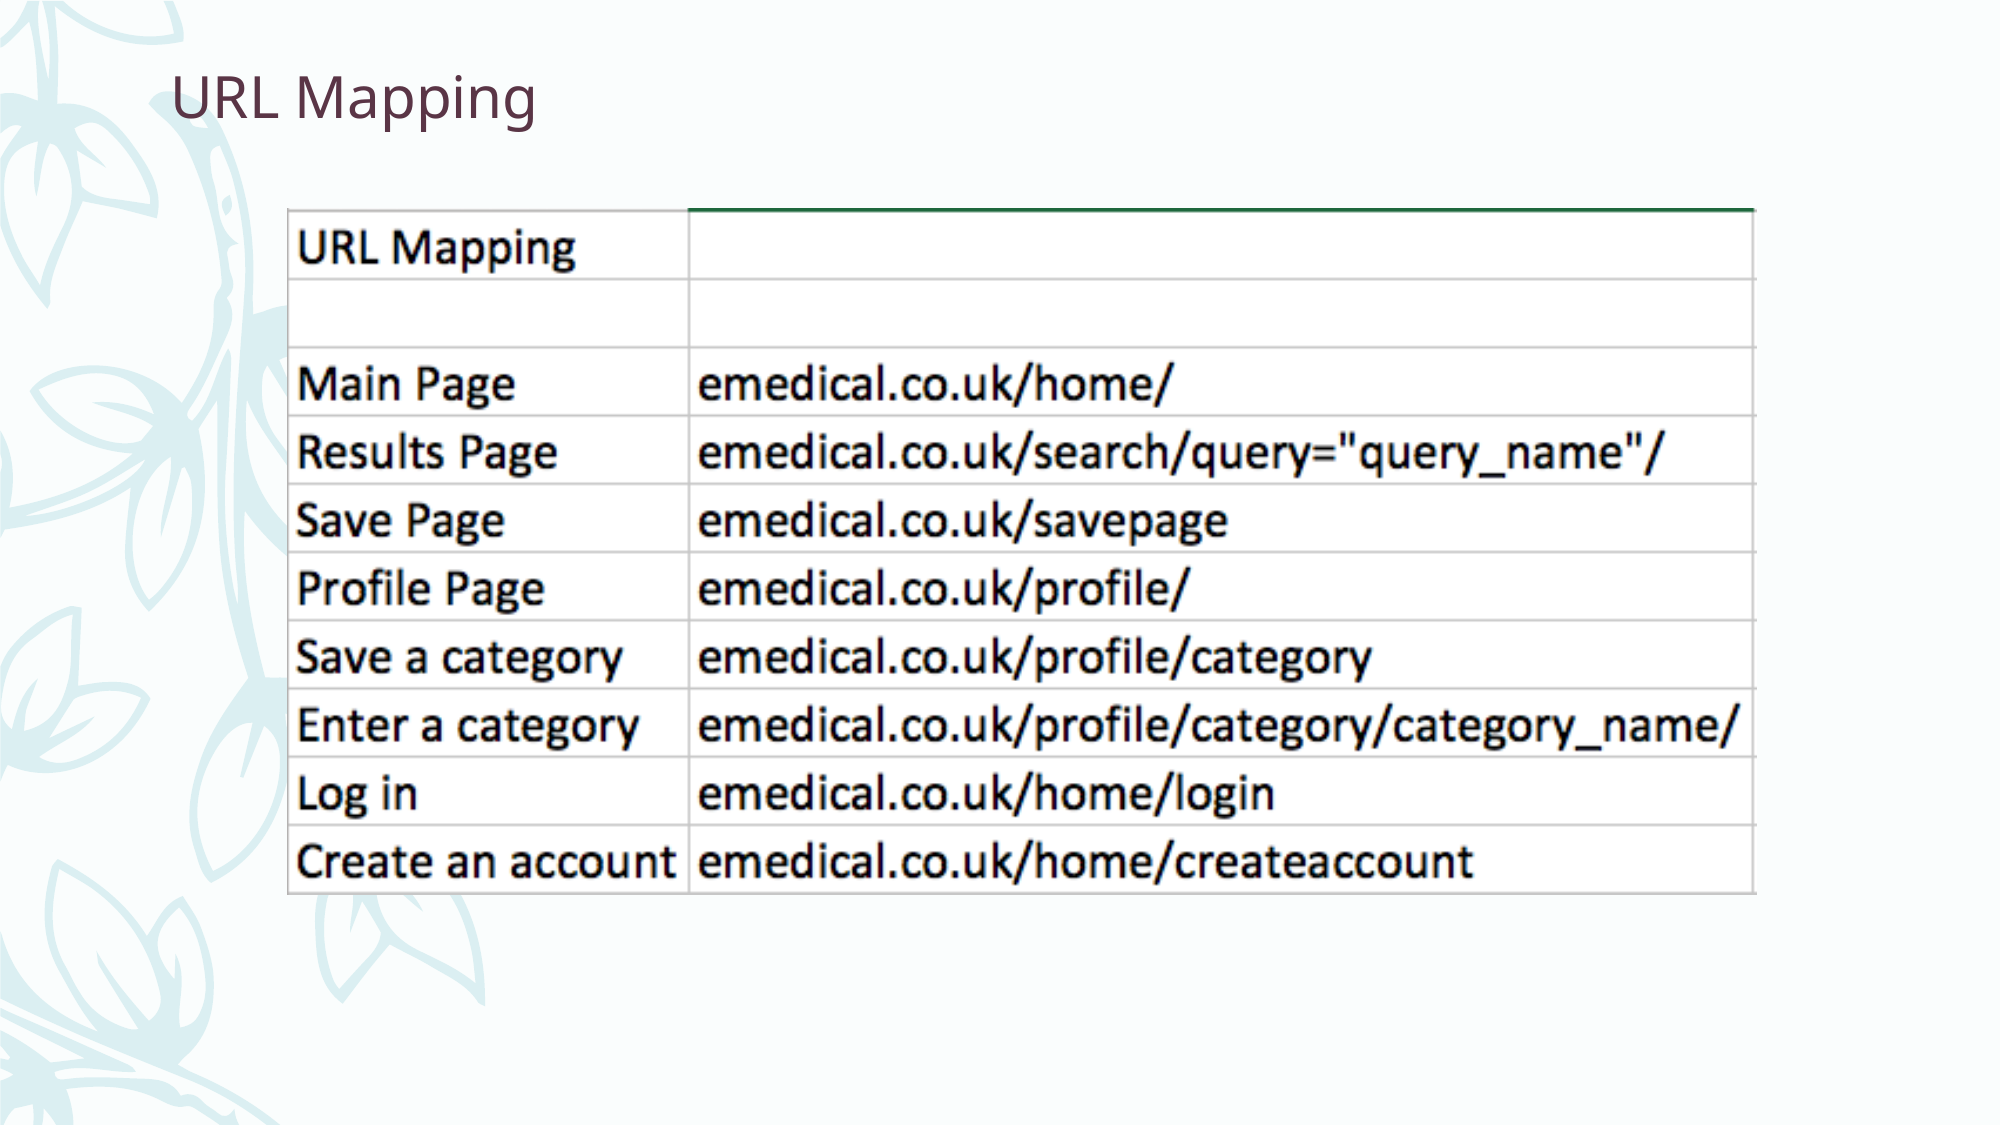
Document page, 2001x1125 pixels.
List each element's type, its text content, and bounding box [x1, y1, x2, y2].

picture [286, 208, 1757, 895]
text_box URL Mapping [155, 53, 1301, 138]
